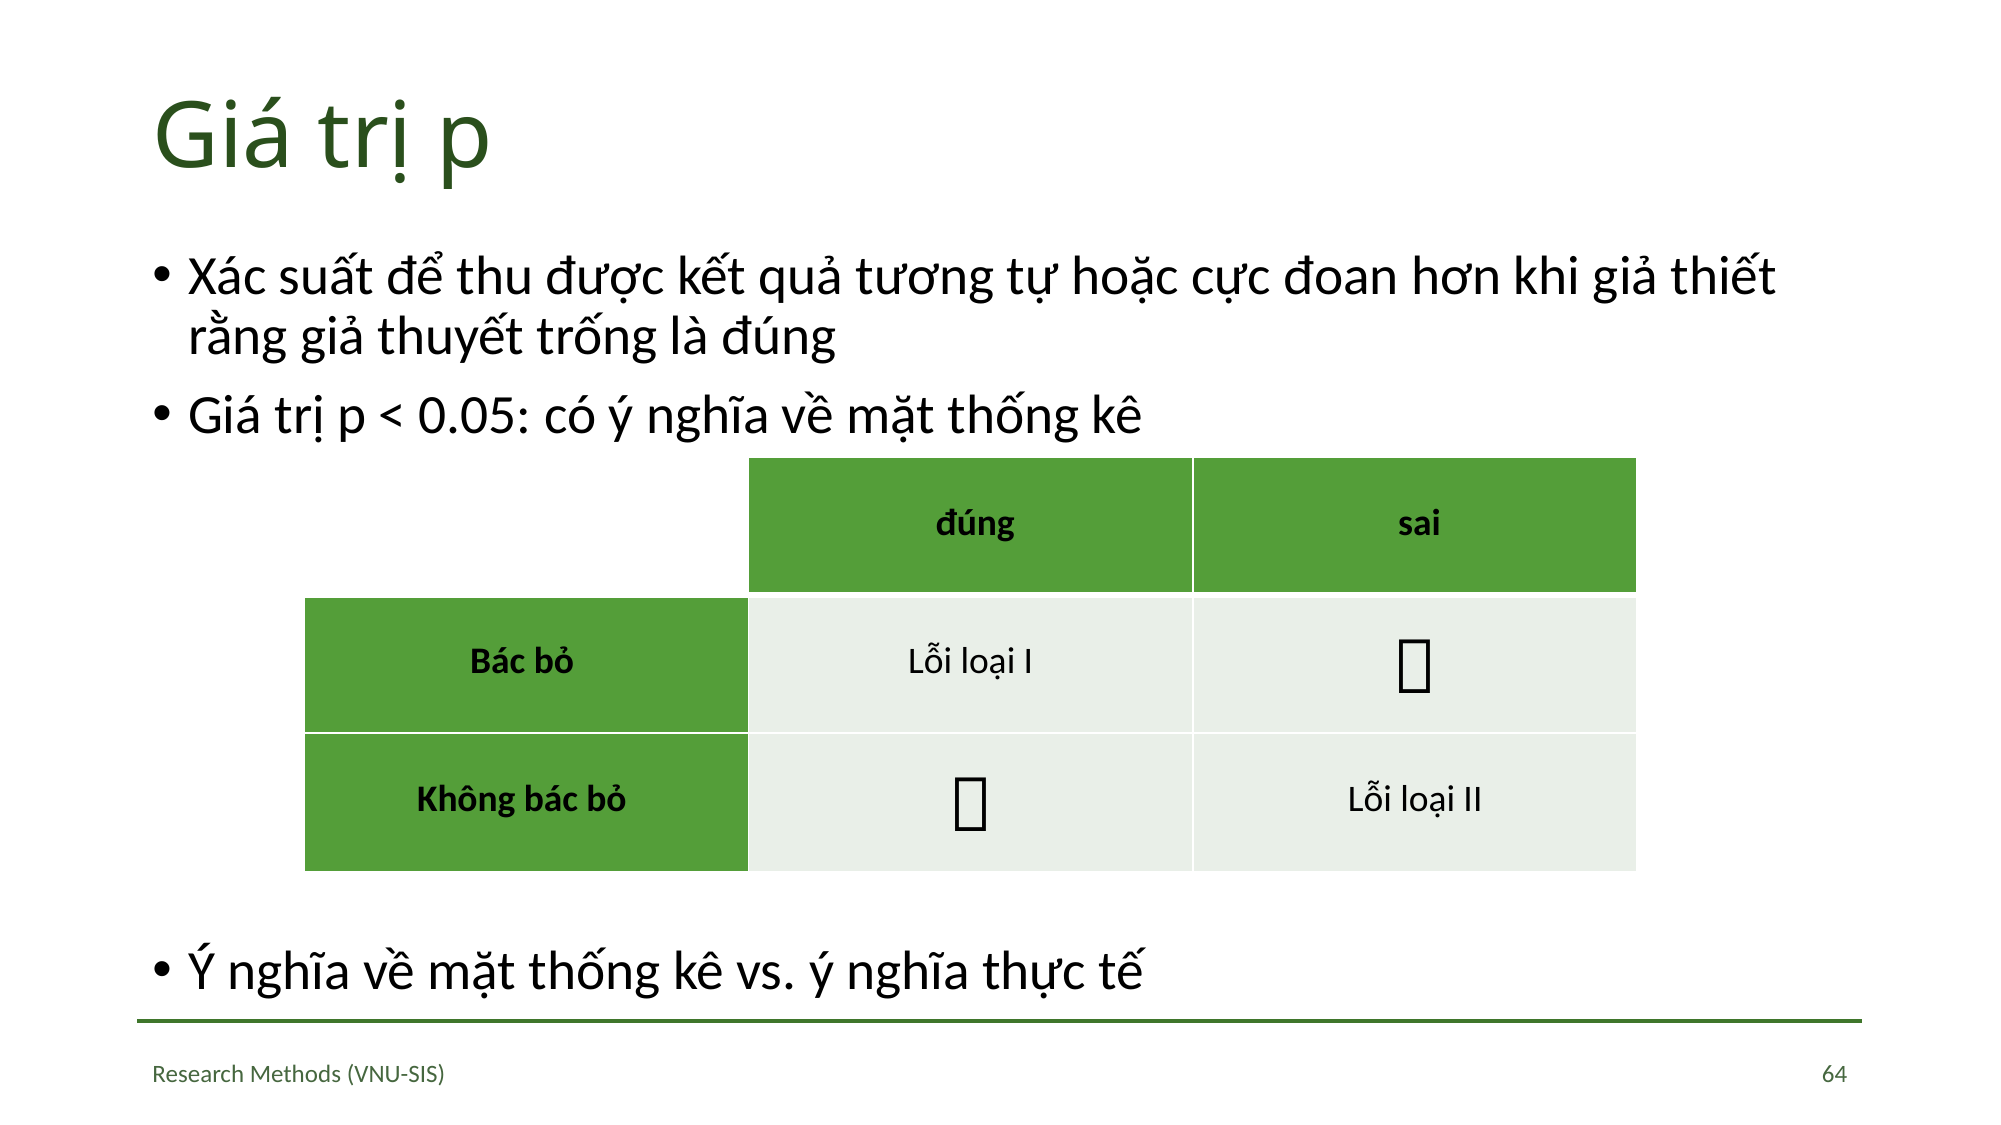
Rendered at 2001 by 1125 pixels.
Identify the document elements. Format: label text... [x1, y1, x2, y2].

list Xác suất để thu được kết quả tương tự hoặc cực đoan hơn khi giả thiết rằng giả thuyết trống là đúng Giá trị p < 0.05: có ý nghĩa về mặt thống kê Ý nghĩa về mặt thống kê vs. ý nghĩa thực tế [137, 239, 1863, 1014]
footer Research Methods (VNU-SIS) [137, 1042, 514, 1103]
slide_number 64 [1412, 1042, 1863, 1103]
title Giá trị p [137, 59, 1863, 216]
